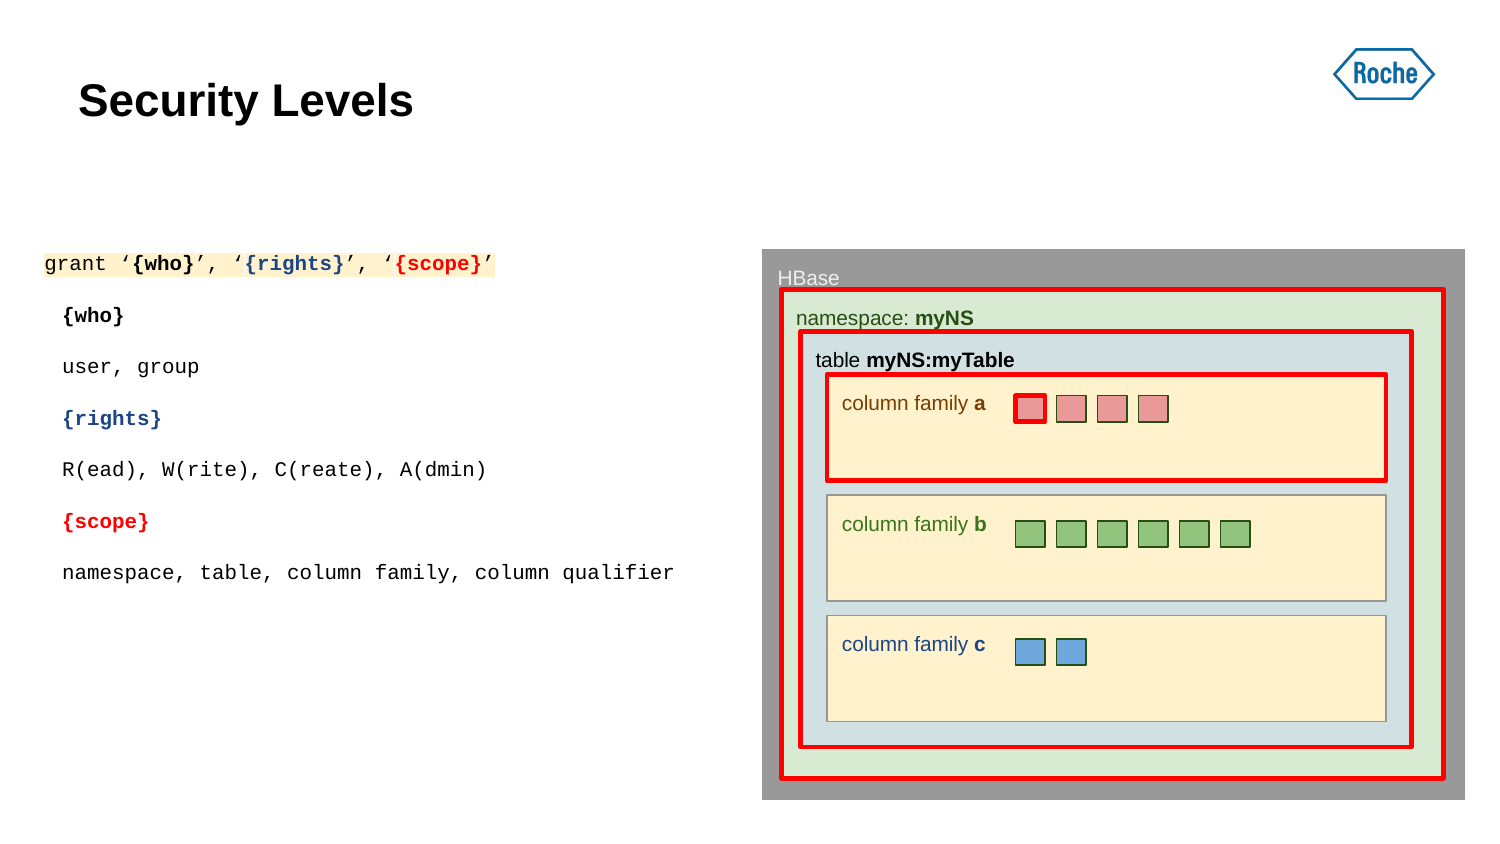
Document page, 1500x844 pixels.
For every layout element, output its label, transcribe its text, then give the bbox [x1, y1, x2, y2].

text_box [1097, 395, 1128, 422]
text_box column family b [826, 495, 1386, 602]
text_box [1056, 520, 1087, 547]
text_box [1097, 520, 1128, 547]
text_box [1056, 639, 1087, 666]
text_box [1138, 395, 1169, 422]
text_box table myNS:myTable [800, 331, 1412, 748]
text_box HBase [762, 249, 1465, 800]
text_box [1015, 395, 1046, 422]
title Security Levels [63, 55, 1274, 217]
text_box column family a [826, 374, 1386, 481]
list grant ‘{who}’, ‘{rights}’, ‘{scope}’ {who} user, group {rights} R(ead), W(rite), C(reate), A(dmin) {scope} namespace, table, column family, column qualifier [29, 222, 693, 773]
text_box [1015, 639, 1046, 666]
text_box [1179, 520, 1210, 547]
text_box [1056, 395, 1087, 422]
text_box [1015, 520, 1046, 547]
picture [1306, 22, 1462, 126]
text_box column family c [826, 615, 1386, 722]
text_box [1138, 520, 1169, 547]
text_box namespace: myNS [781, 289, 1444, 779]
text_box [1220, 520, 1251, 547]
